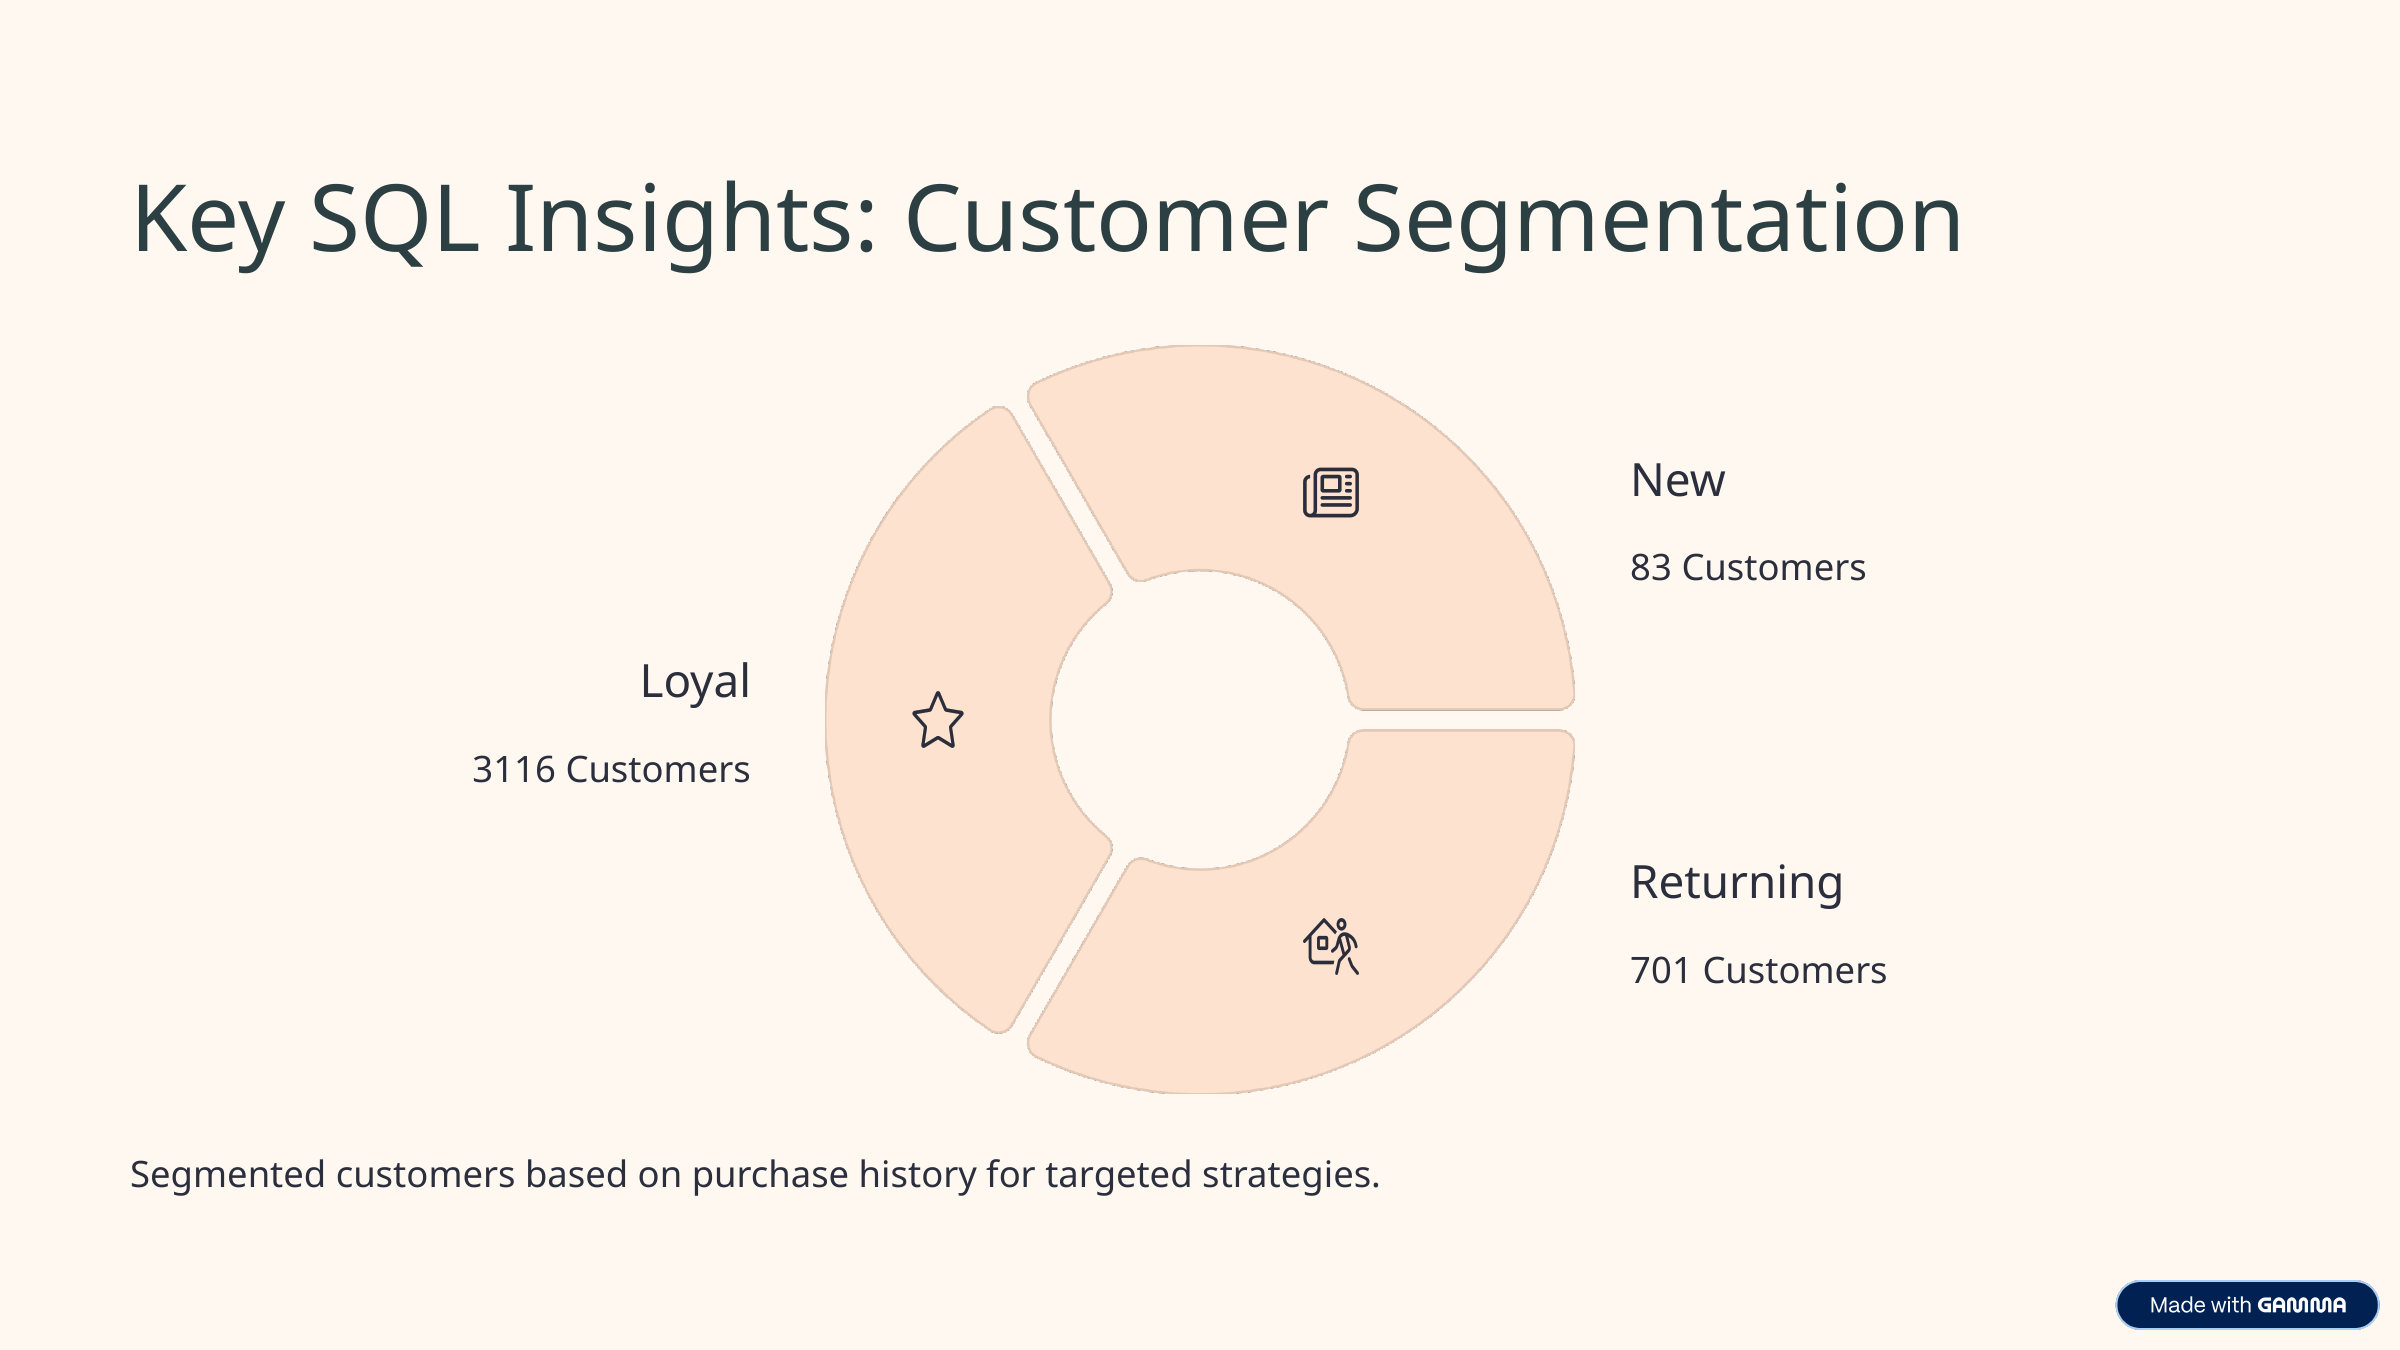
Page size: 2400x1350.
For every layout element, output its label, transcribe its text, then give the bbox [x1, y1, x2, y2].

text_box 83 Customers [1630, 528, 2270, 589]
text_box Key SQL Insights: Customer Segmentation [130, 154, 1960, 271]
picture [825, 345, 1575, 1094]
text_box Segmented customers based on purchase history for targeted strategies. [130, 1135, 2270, 1196]
text_box 3116 Customers [130, 730, 752, 790]
text_box Loyal [286, 649, 752, 708]
text_box Returning [1630, 850, 2096, 909]
picture [2106, 1271, 2389, 1339]
text_box New [1630, 448, 2096, 507]
text_box 701 Customers [1630, 931, 2270, 991]
